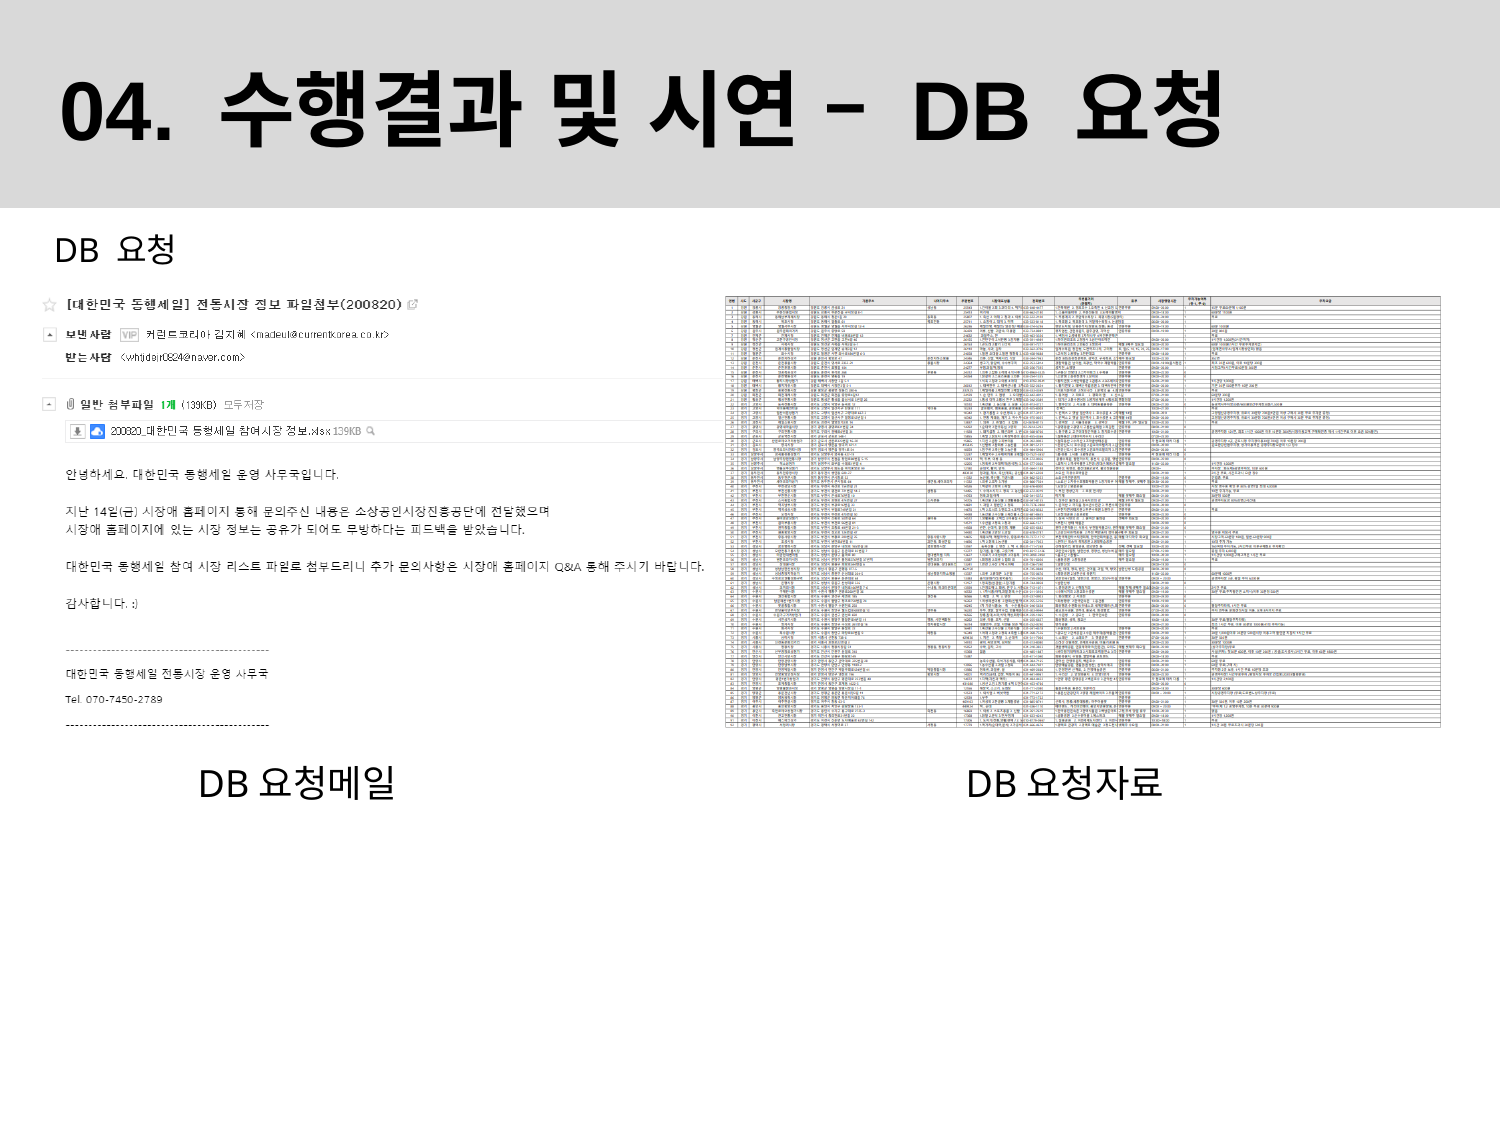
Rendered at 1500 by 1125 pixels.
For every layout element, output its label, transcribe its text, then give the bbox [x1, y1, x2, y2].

text_box DB요청자료 [950, 752, 1351, 813]
text_box 04. 수행결과 및 시연 – DB 요청 [44, 61, 1312, 153]
text_box DB요청메일 [182, 752, 443, 813]
picture [30, 288, 1460, 740]
text_box DB 요청 [39, 221, 1498, 277]
